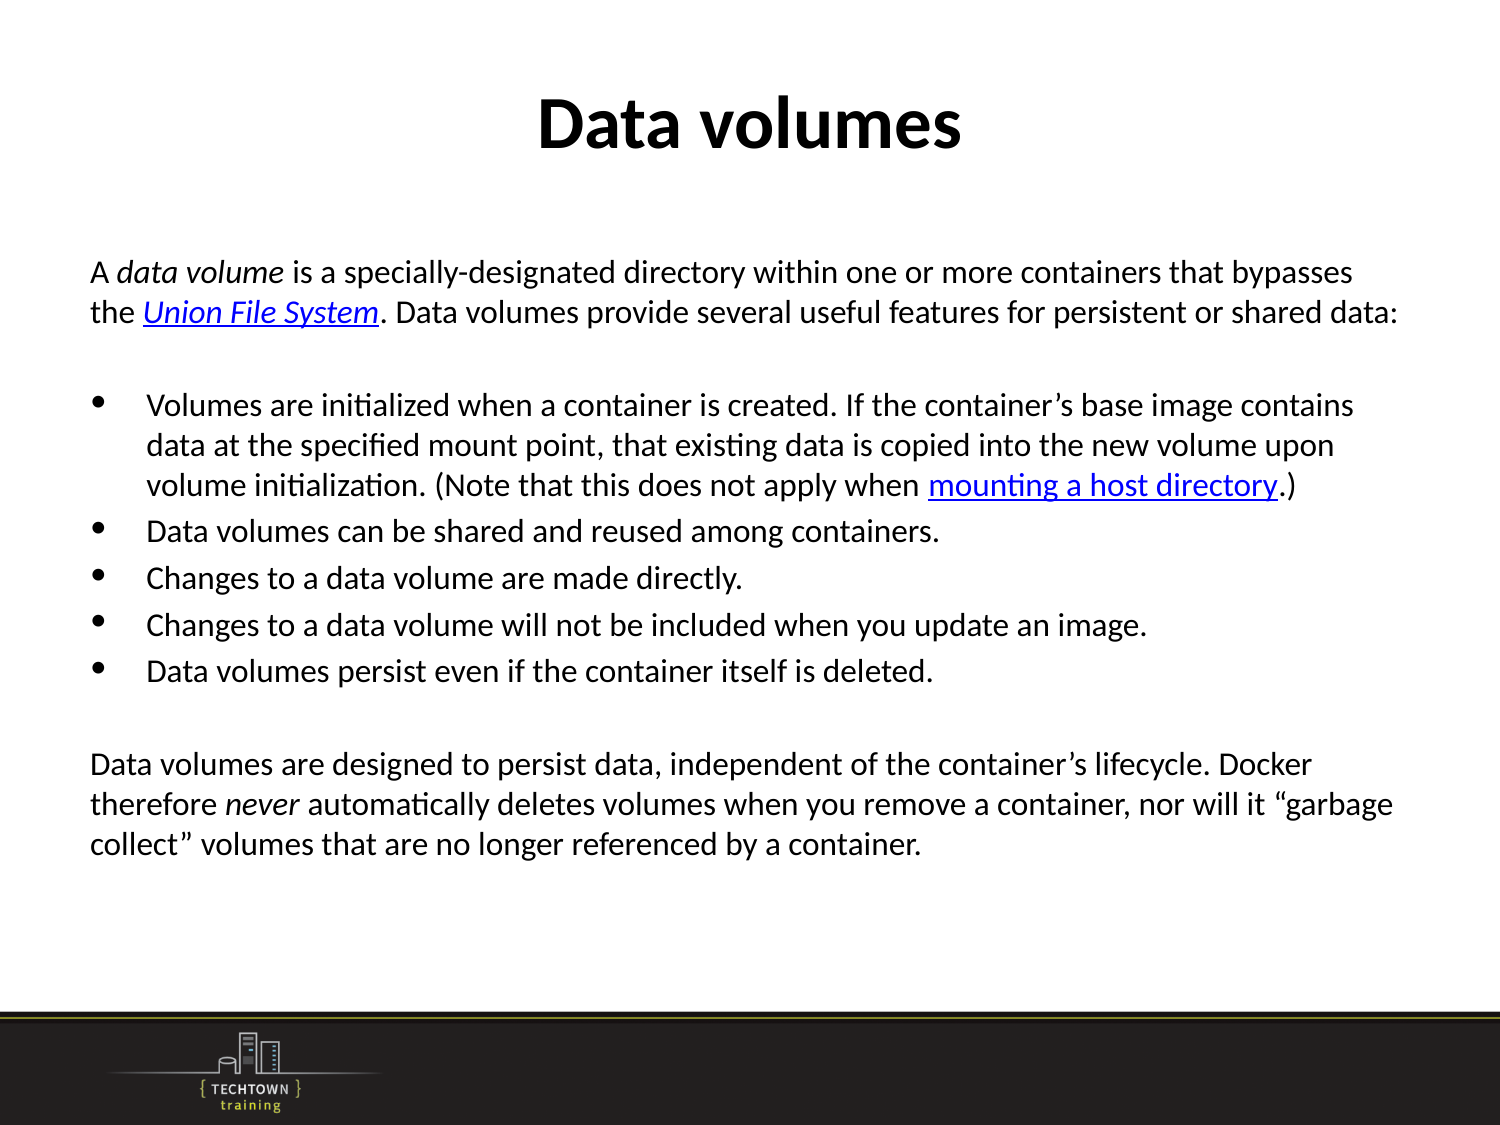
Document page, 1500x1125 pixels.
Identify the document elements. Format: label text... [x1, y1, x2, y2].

title Data volumes [75, 24, 1425, 213]
list A data volume is a specially-designated directory within one or more containers that bypasses the Union File System. Data volumes provide several useful features for persistent or shared data: Volumes are initialized when a container is created. If the container’s base image contains data at the specified mount point, that existing data is copied into the new volume upon volume initialization. (Note that this does not apply when mounting a host directory.) Data volumes can be shared and reused among containers. Changes to a data volume are made directly. Changes to a data volume will not be included when you update an image. Data volumes persist even if the container itself is deleted. Data volumes are designed to persist data, independent of the container’s lifecycle. Docker therefore never automatically deletes volumes when you remove a container, nor will it “garbage collect” volumes that are no longer referenced by a container. [75, 242, 1425, 985]
picture [0, 0, 1500, 1125]
